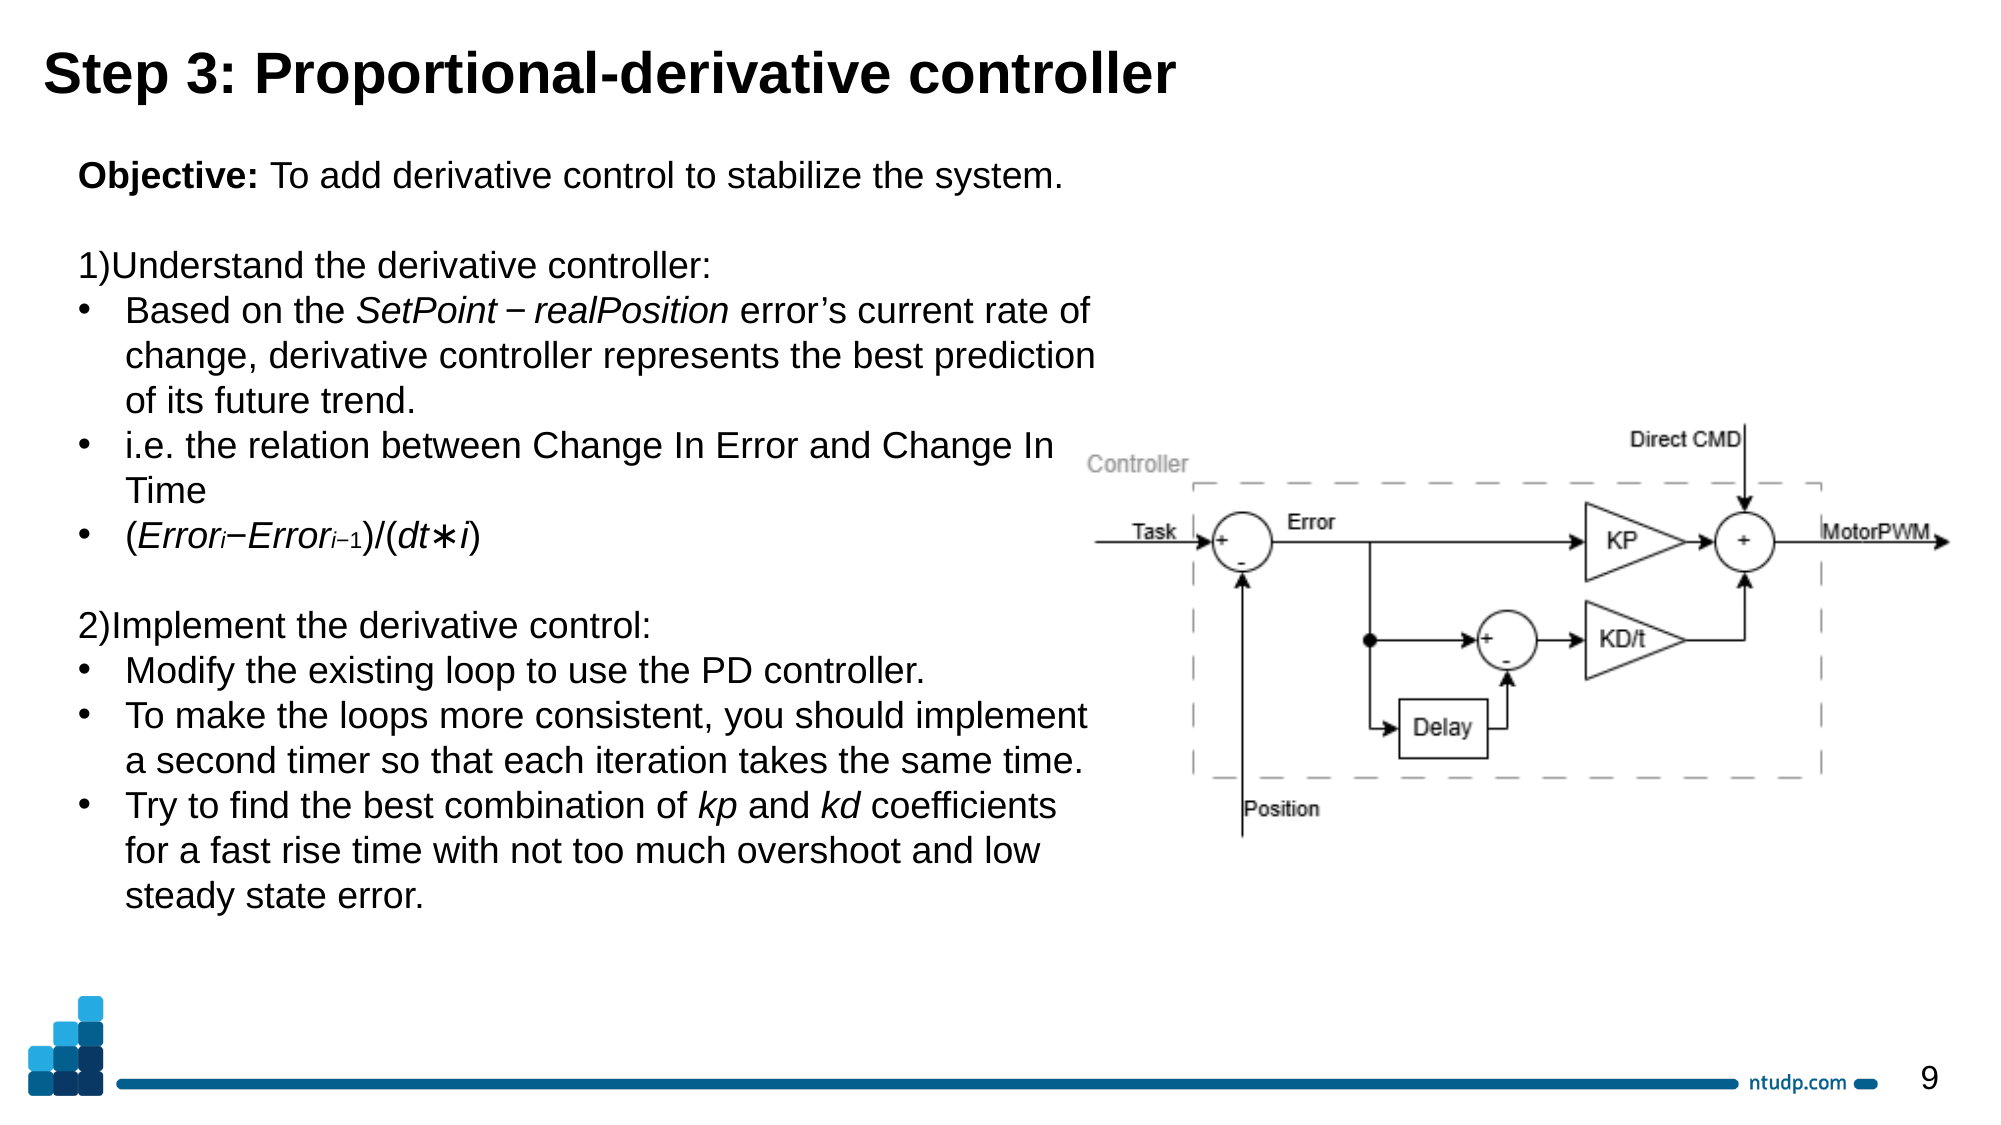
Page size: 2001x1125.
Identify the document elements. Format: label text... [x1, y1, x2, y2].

text_box Objective: To add derivative control to stabilize the system. 1)Understand the derivative controller: Based on the SetPoint − realPosition error’s current rate of change, derivative controller represents the best prediction of its future trend. i.e. the relation between Change In Error and Change In Time (Errori​−Errori−1​)/(dt∗i) 2)Implement the derivative control: Modify the existing loop to use the PD controller. To make the loops more consistent, you should implement a second timer so that each iteration takes the same time. Try to find the best combination of kp and kd coefficients for a fast rise time with not too much overshoot and low steady state error. [63, 143, 1121, 969]
picture [28, 996, 1878, 1096]
list Step 3: Proportional-derivative controller [28, 36, 1968, 195]
picture [1081, 404, 1968, 856]
